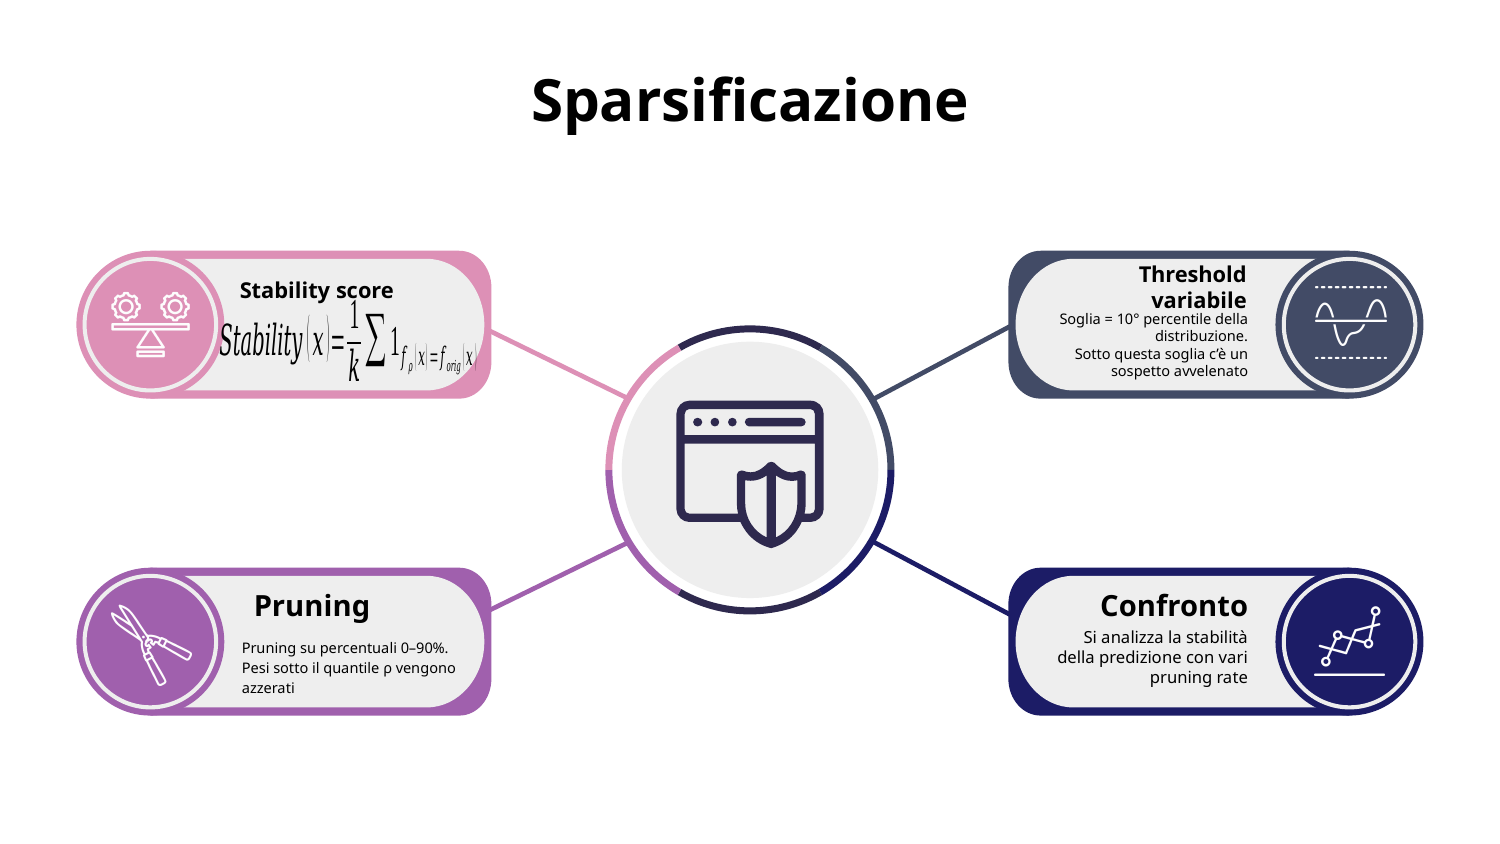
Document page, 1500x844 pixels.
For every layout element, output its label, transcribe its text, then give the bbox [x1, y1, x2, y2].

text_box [76, 541, 629, 716]
picture [1314, 286, 1388, 359]
picture [110, 601, 196, 688]
picture [110, 284, 191, 365]
picture [1313, 605, 1385, 677]
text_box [1044, 270, 1249, 382]
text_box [873, 250, 1424, 400]
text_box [1045, 588, 1249, 709]
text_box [222, 588, 468, 703]
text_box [219, 272, 477, 393]
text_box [605, 325, 895, 615]
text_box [76, 250, 629, 400]
title Sparsificazione [75, 48, 1425, 142]
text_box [873, 541, 1424, 716]
